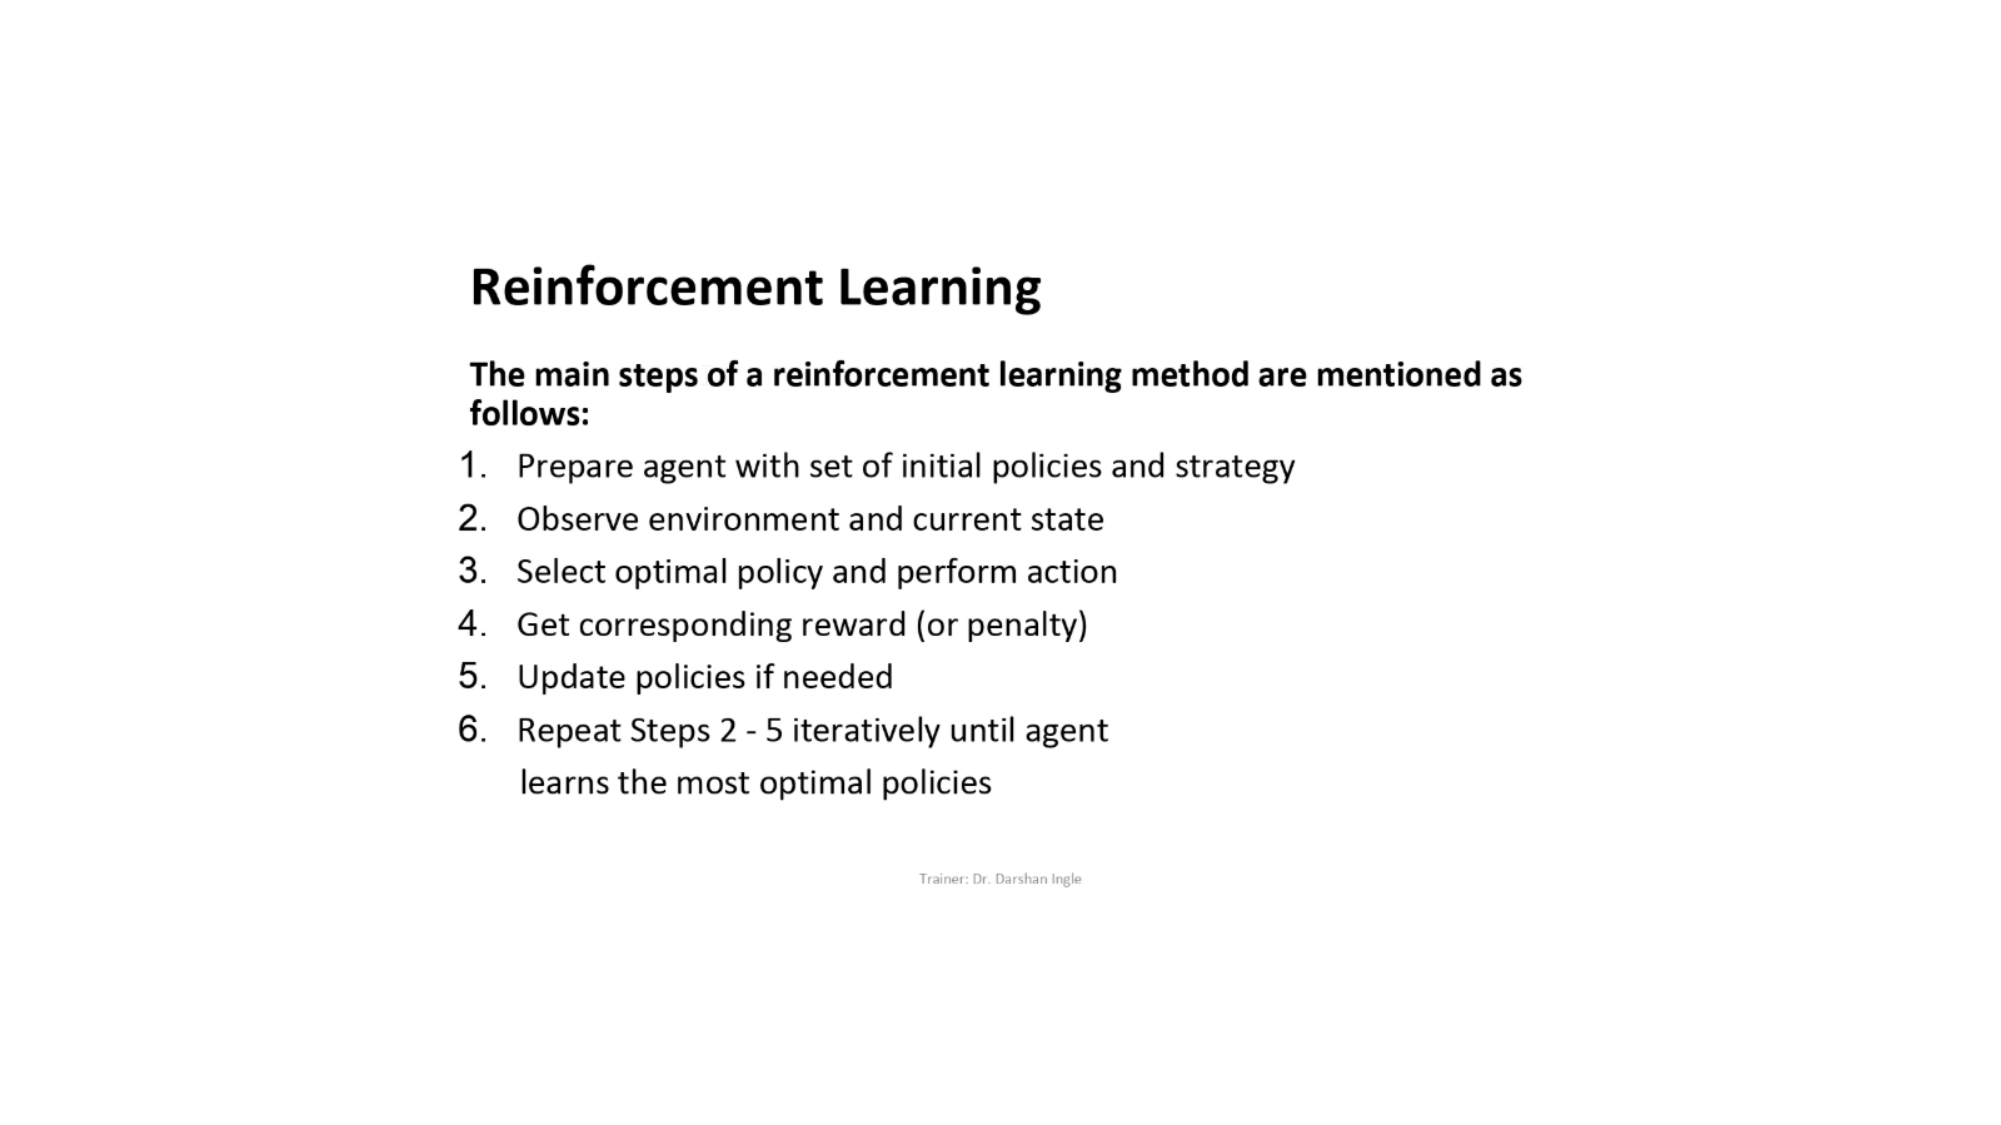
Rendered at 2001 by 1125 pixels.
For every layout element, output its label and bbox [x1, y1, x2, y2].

picture [399, 229, 1600, 895]
